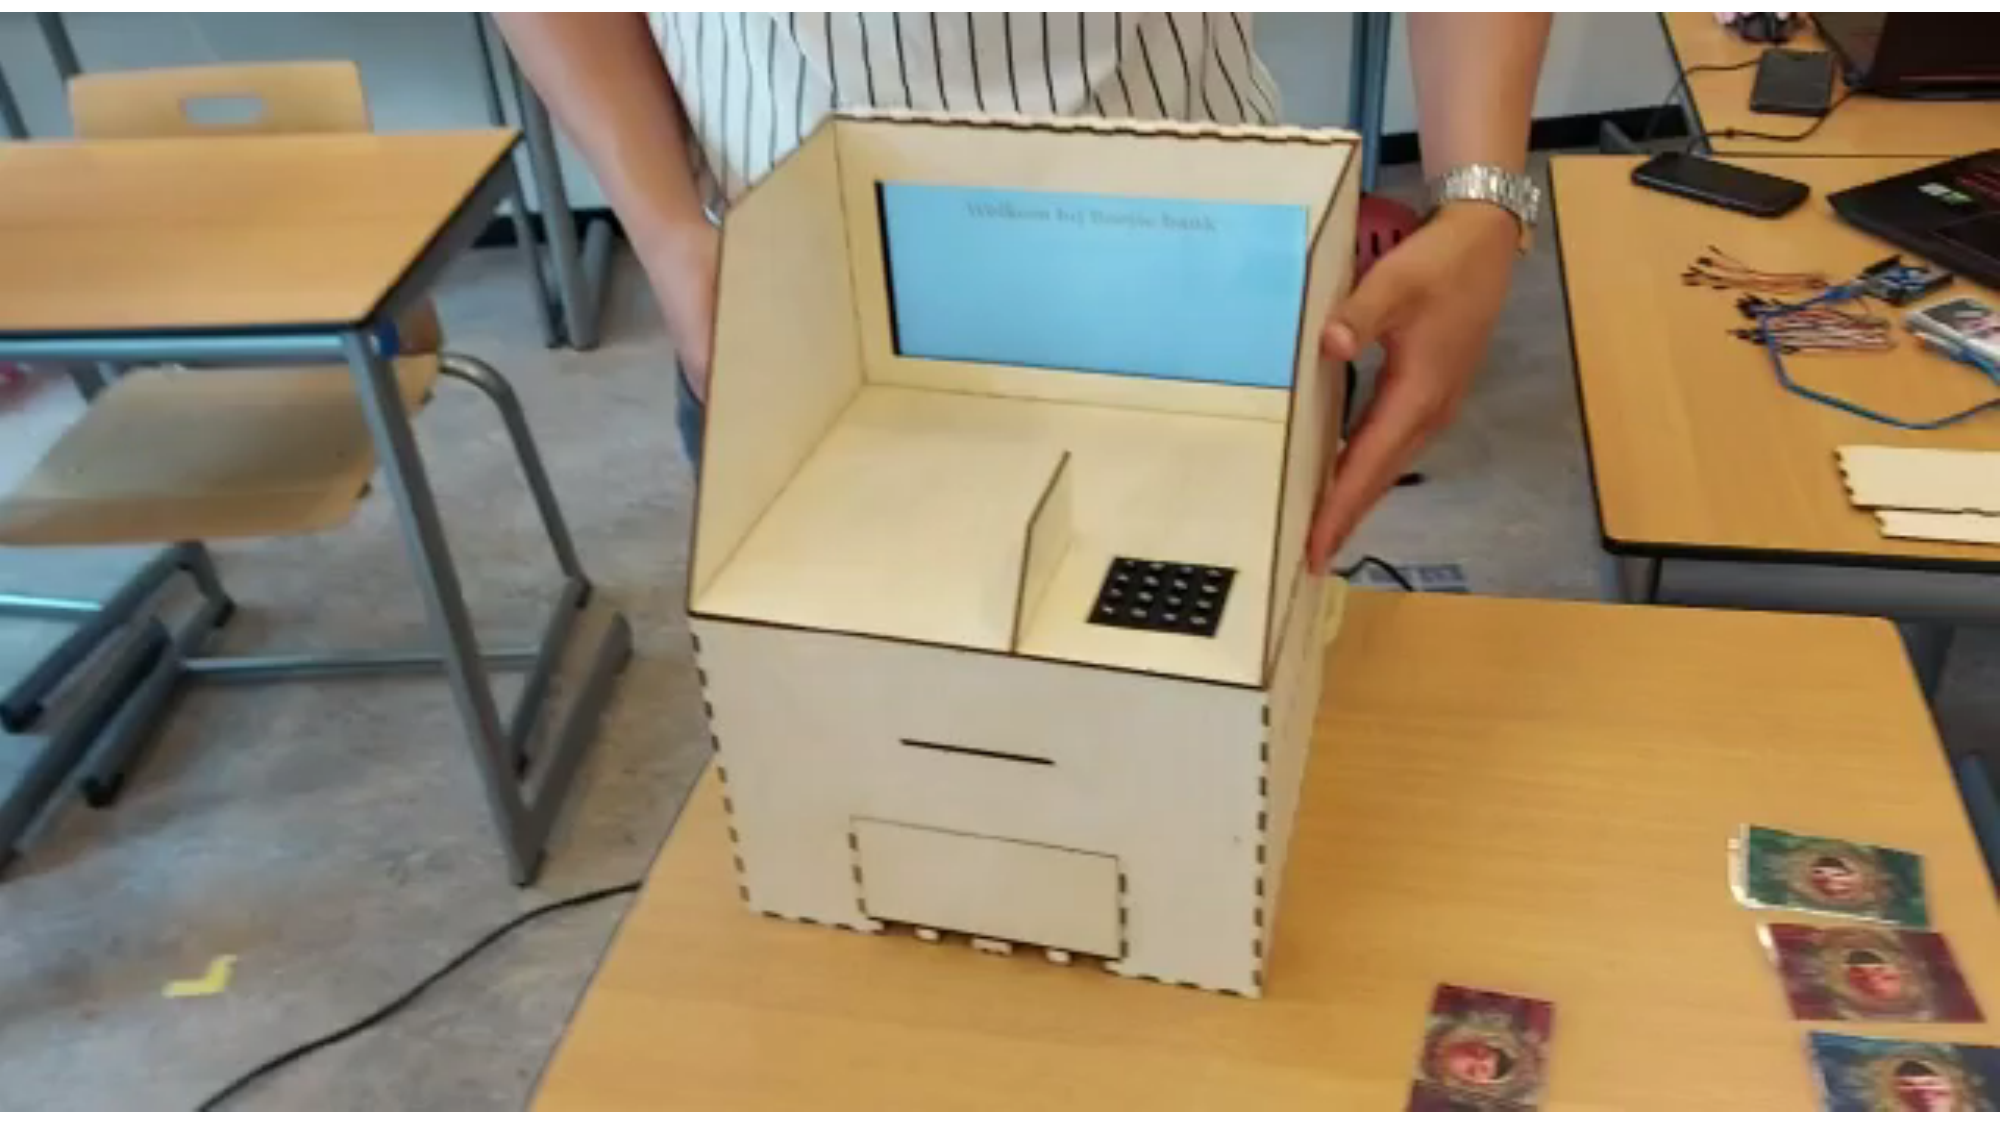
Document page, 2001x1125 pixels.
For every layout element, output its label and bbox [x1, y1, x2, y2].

list [0, 12, 2000, 1113]
